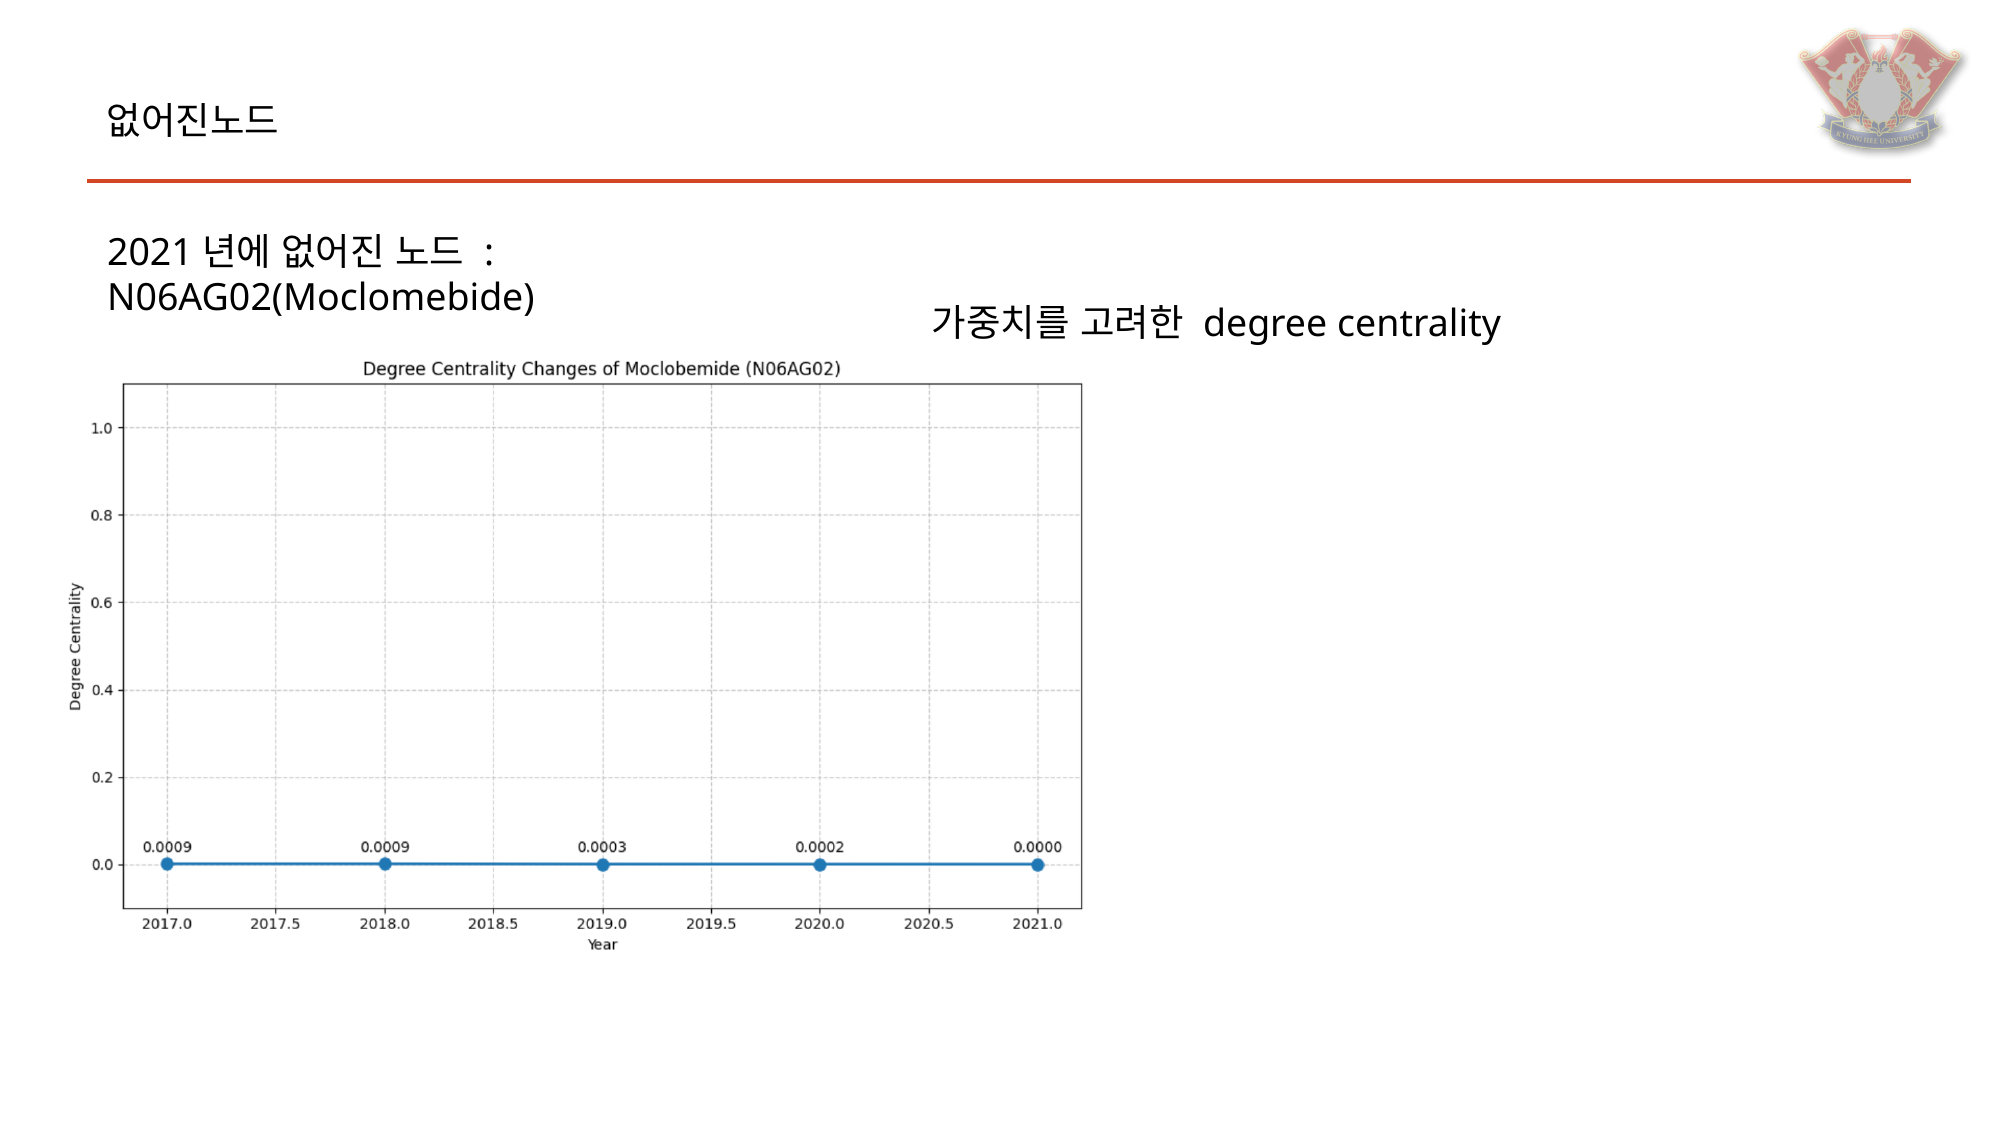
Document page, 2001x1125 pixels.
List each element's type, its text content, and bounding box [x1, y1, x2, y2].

picture [59, 352, 1086, 958]
picture [1798, 28, 1961, 149]
text_box 가중치를 고려한 degree centrality [916, 291, 1541, 352]
text_box 2021년에 없어진 노드 : N06AG02(Moclomebide) [92, 220, 936, 326]
title ​ [72, 67, 1574, 173]
text_box 없어진노드 [91, 89, 1098, 150]
